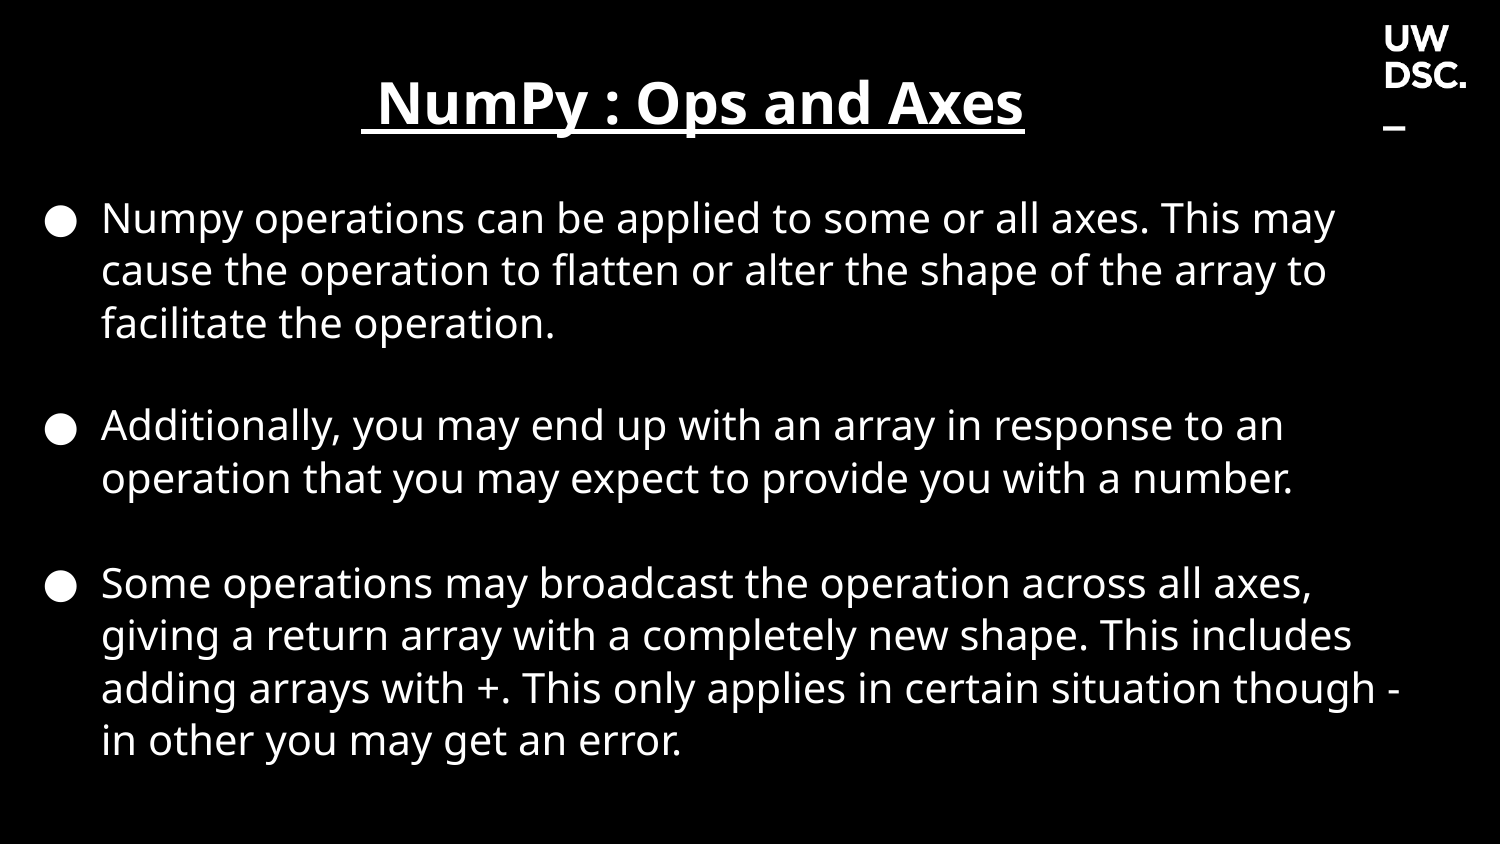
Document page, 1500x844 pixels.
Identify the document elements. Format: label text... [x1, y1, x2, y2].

text_box Numpy operations can be applied to some or all axes. This may cause the operation to flatten or alter the shape of the array to facilitate the operation. Additionally, you may end up with an array in response to an operation that you may expect to provide you with a number. Some operations may broadcast the operation across all axes, giving a return array with a completely new shape. This includes adding arrays with +. This only applies in certain situation though - in other you may get an error. [10, 173, 1452, 800]
picture [1349, 0, 1500, 151]
text_box NumPy : Ops and Axes [53, 51, 1333, 152]
